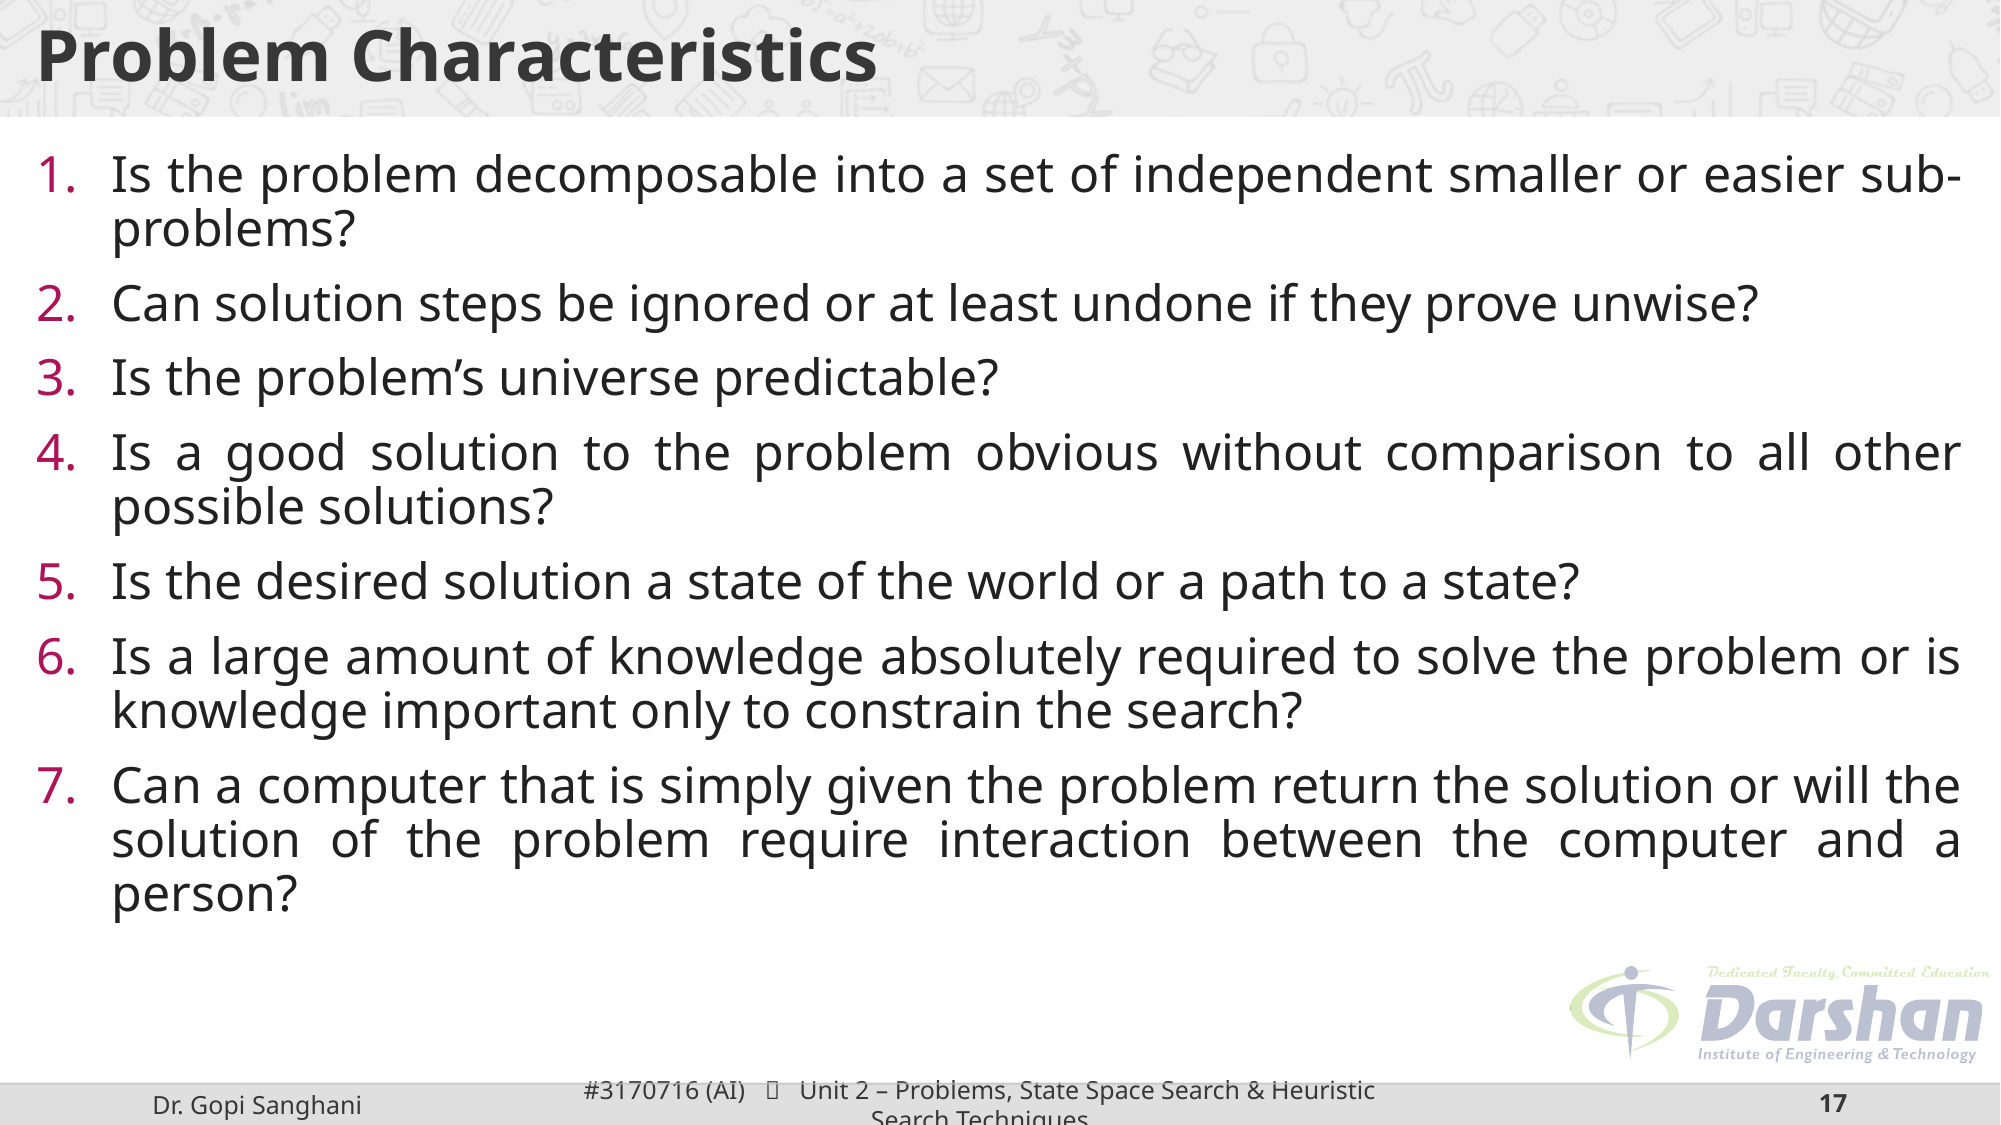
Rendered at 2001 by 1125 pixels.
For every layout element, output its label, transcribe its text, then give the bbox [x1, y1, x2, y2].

title Problem Characteristics [0, 0, 2000, 117]
list Is the problem decomposable into a set of independent smaller or easier sub-problems? Can solution steps be ignored or at least undone if they prove unwise? Is the problem’s universe predictable? Is a good solution to the problem obvious without comparison to all other possible solutions? Is the desired solution a state of the world or a path to a state? Is a large amount of knowledge absolutely required to solve the problem or is knowledge important only to constrain the search? Can a computer that is simply given the problem return the solution or will the solution of the problem require interaction between the computer and a person? [21, 141, 1979, 1059]
text_box B [1570, 966, 1990, 1063]
